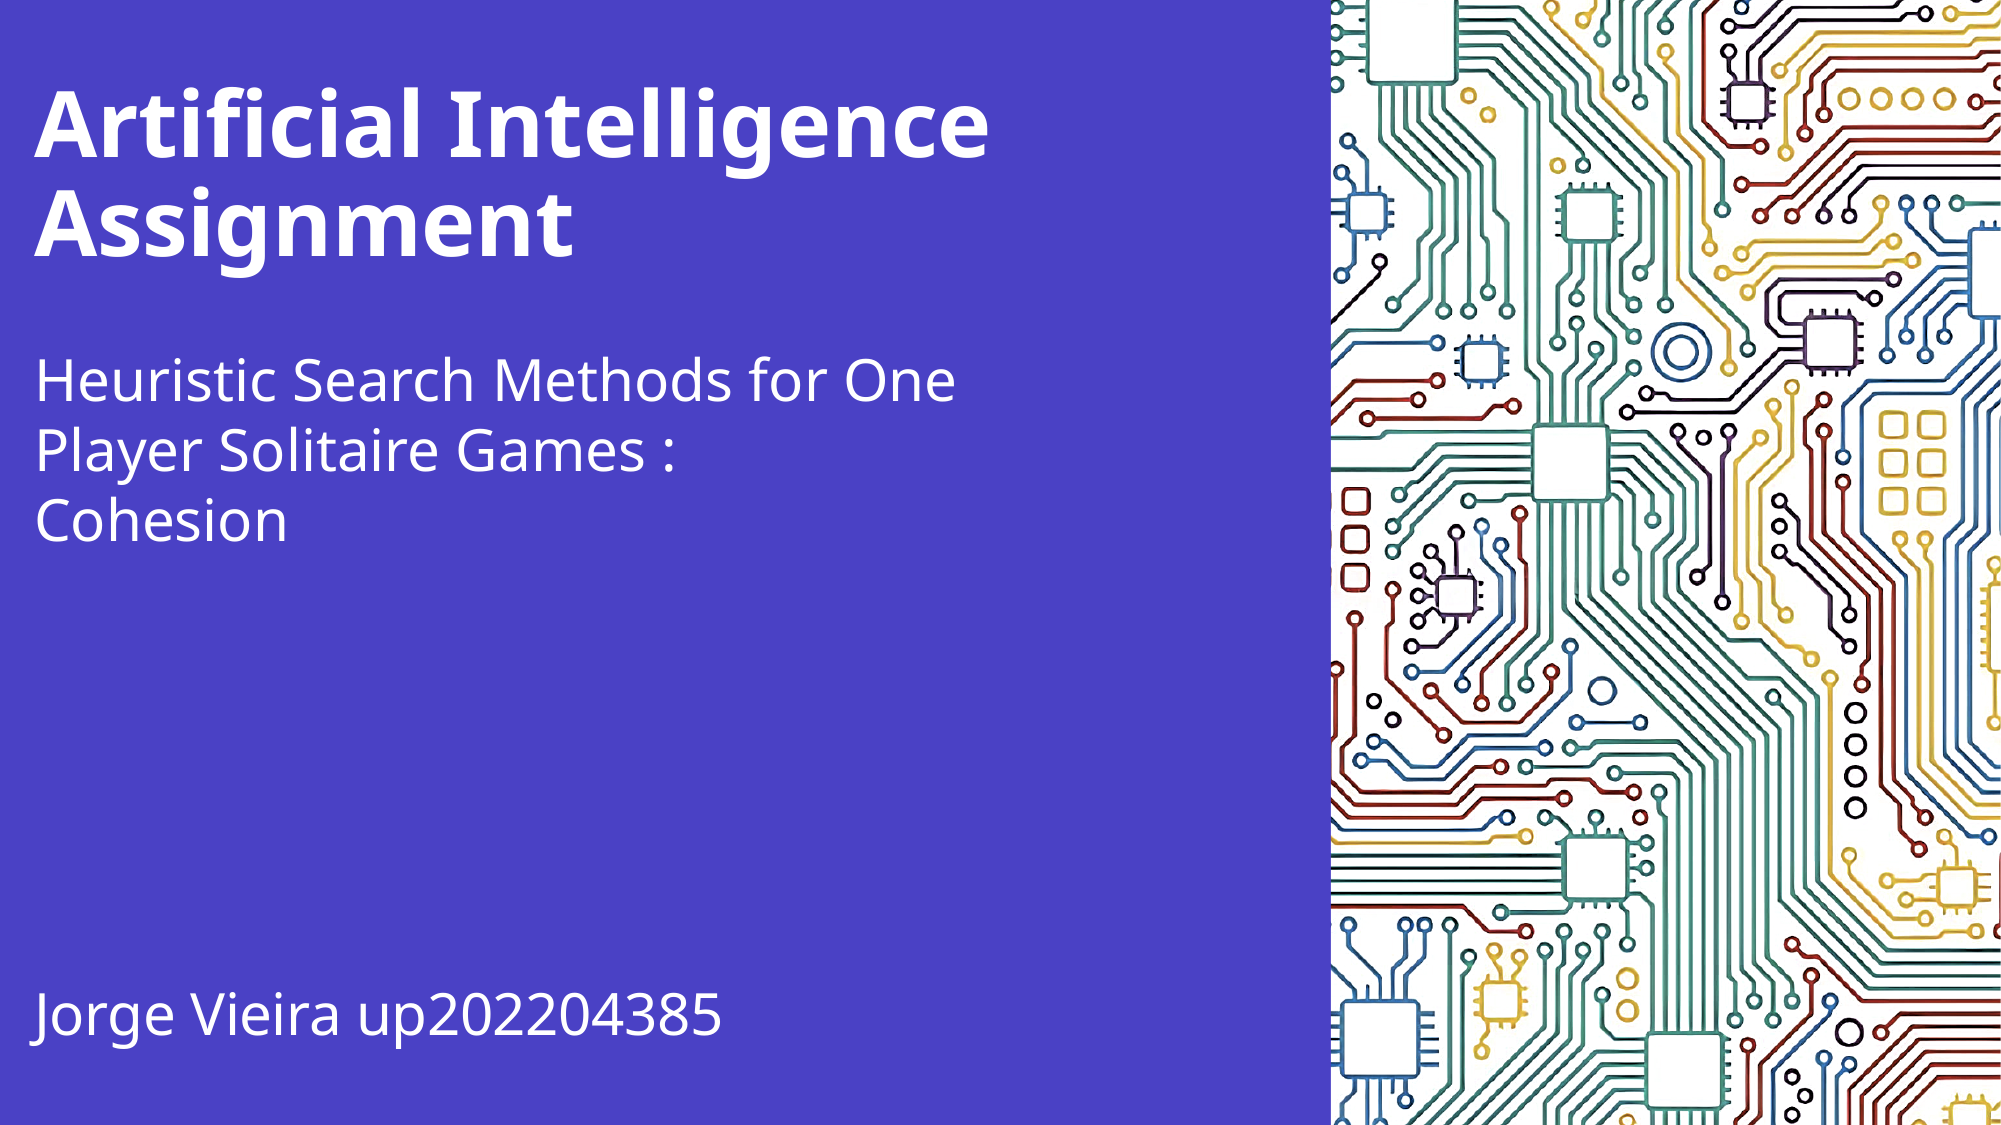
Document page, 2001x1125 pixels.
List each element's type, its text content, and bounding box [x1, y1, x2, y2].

picture [1330, 0, 2001, 1125]
text_box Heuristic Search Methods for One Player Solitaire Games : Cohesion [19, 335, 1017, 560]
title Artificial Intelligence Assignment [19, 70, 1330, 195]
subtitle Jorge Vieira up202204385 [19, 840, 1076, 1055]
